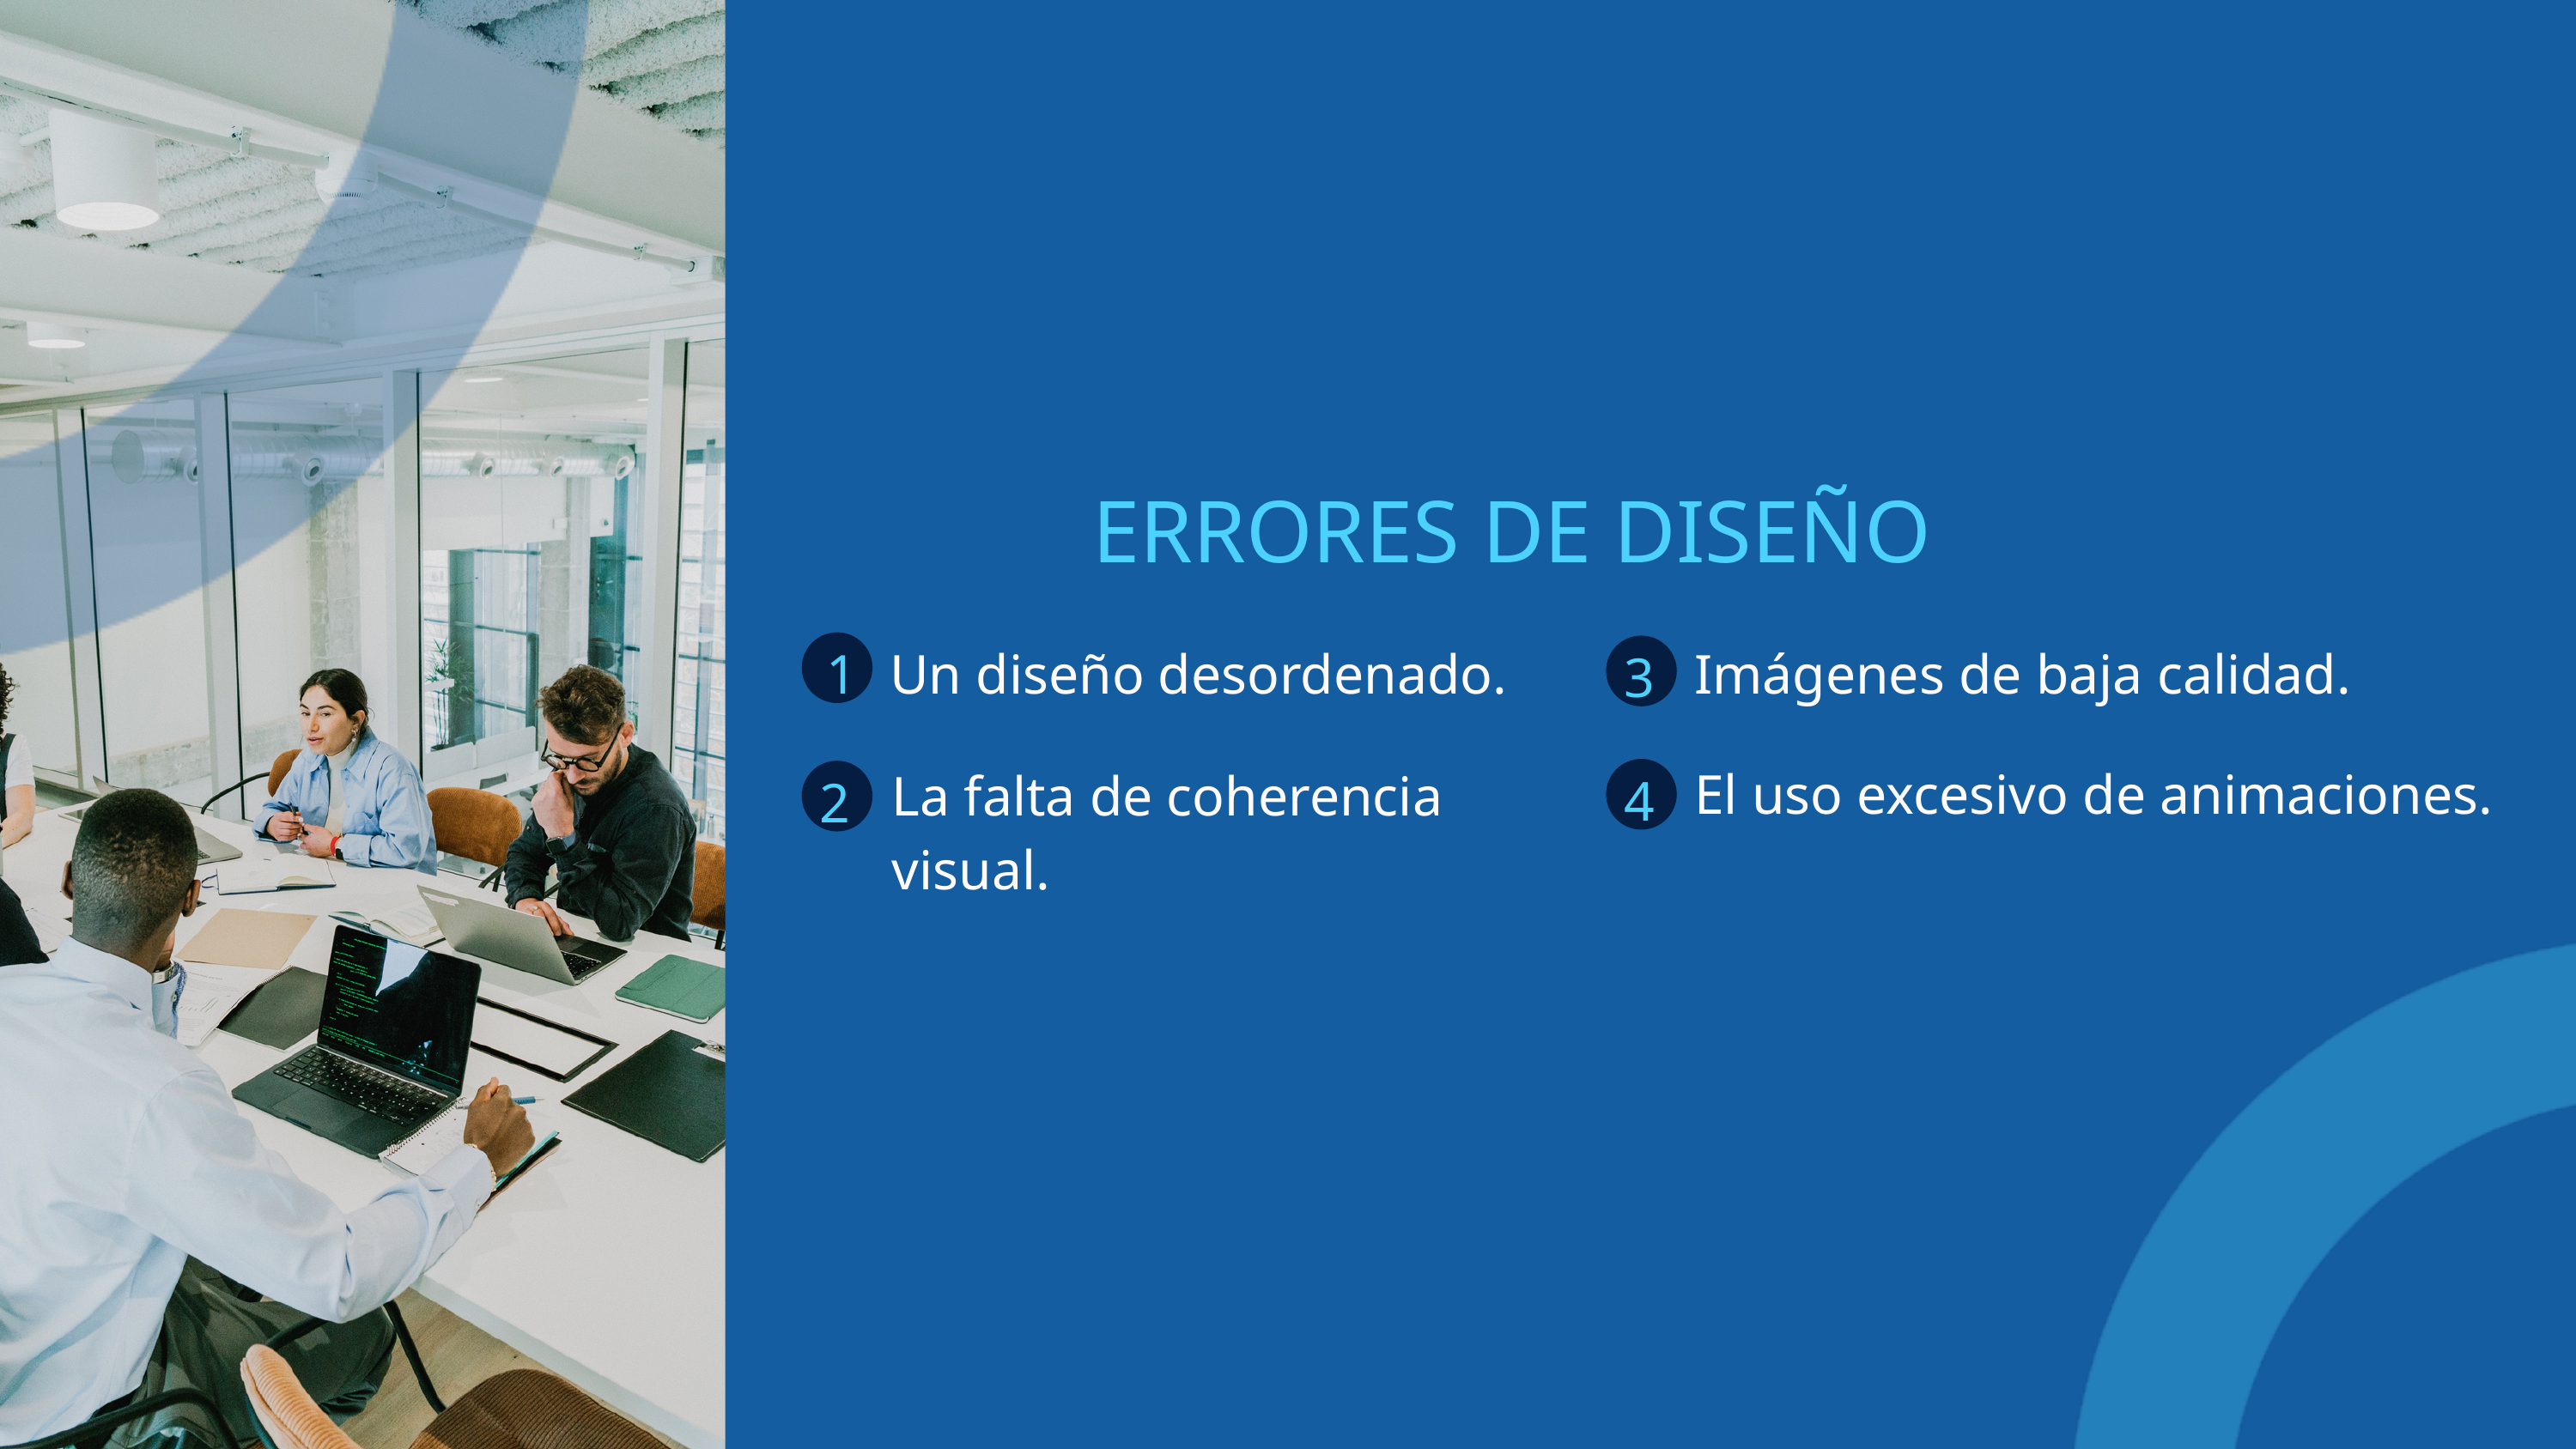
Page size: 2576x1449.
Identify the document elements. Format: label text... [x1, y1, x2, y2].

text_box El uso excesivo de animaciones. [1694, 750, 2520, 826]
text_box Un diseño desordenado. [890, 630, 1567, 706]
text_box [801, 632, 873, 704]
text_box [801, 760, 873, 832]
text_box [0, 0, 726, 1449]
text_box La falta de coherencia visual. [891, 752, 1567, 901]
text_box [1606, 758, 1677, 830]
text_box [1606, 635, 1677, 707]
text_box [2069, 938, 2576, 1449]
text_box Imágenes de baja calidad. [1694, 630, 2520, 706]
text_box [0, 0, 592, 668]
text_box ERRORES DE DISEÑO [1092, 477, 2005, 580]
